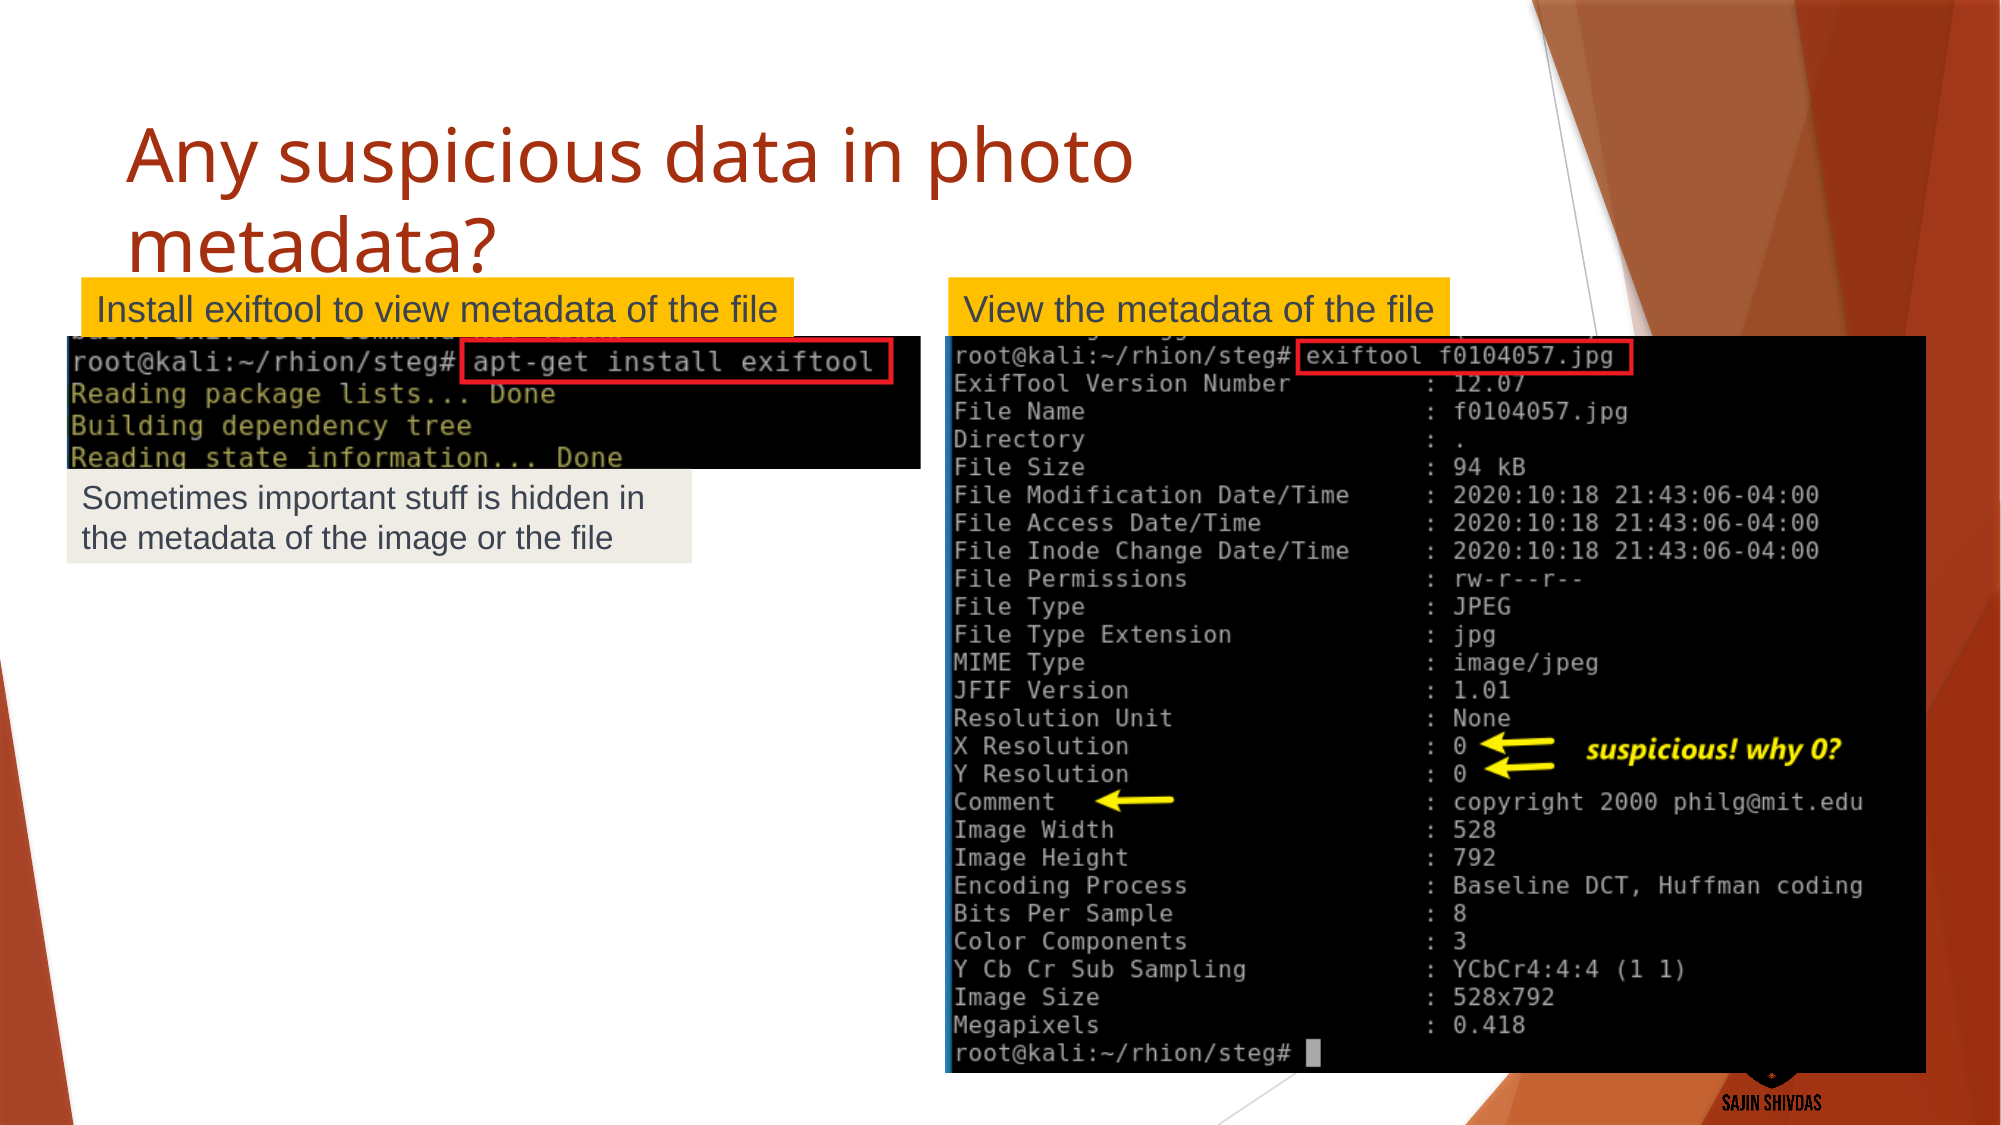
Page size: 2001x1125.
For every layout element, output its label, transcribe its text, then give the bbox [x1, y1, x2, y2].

picture [66, 336, 922, 470]
text_box Sometimes important stuff is hidden in the metadata of the image or the file [66, 477, 692, 564]
picture [945, 336, 1926, 1124]
title Any suspicious data in photo metadata? [111, 99, 1522, 317]
text_box View the metadata of the file [948, 317, 1450, 335]
text_box Install exiftool to view metadata of the file [81, 277, 794, 335]
